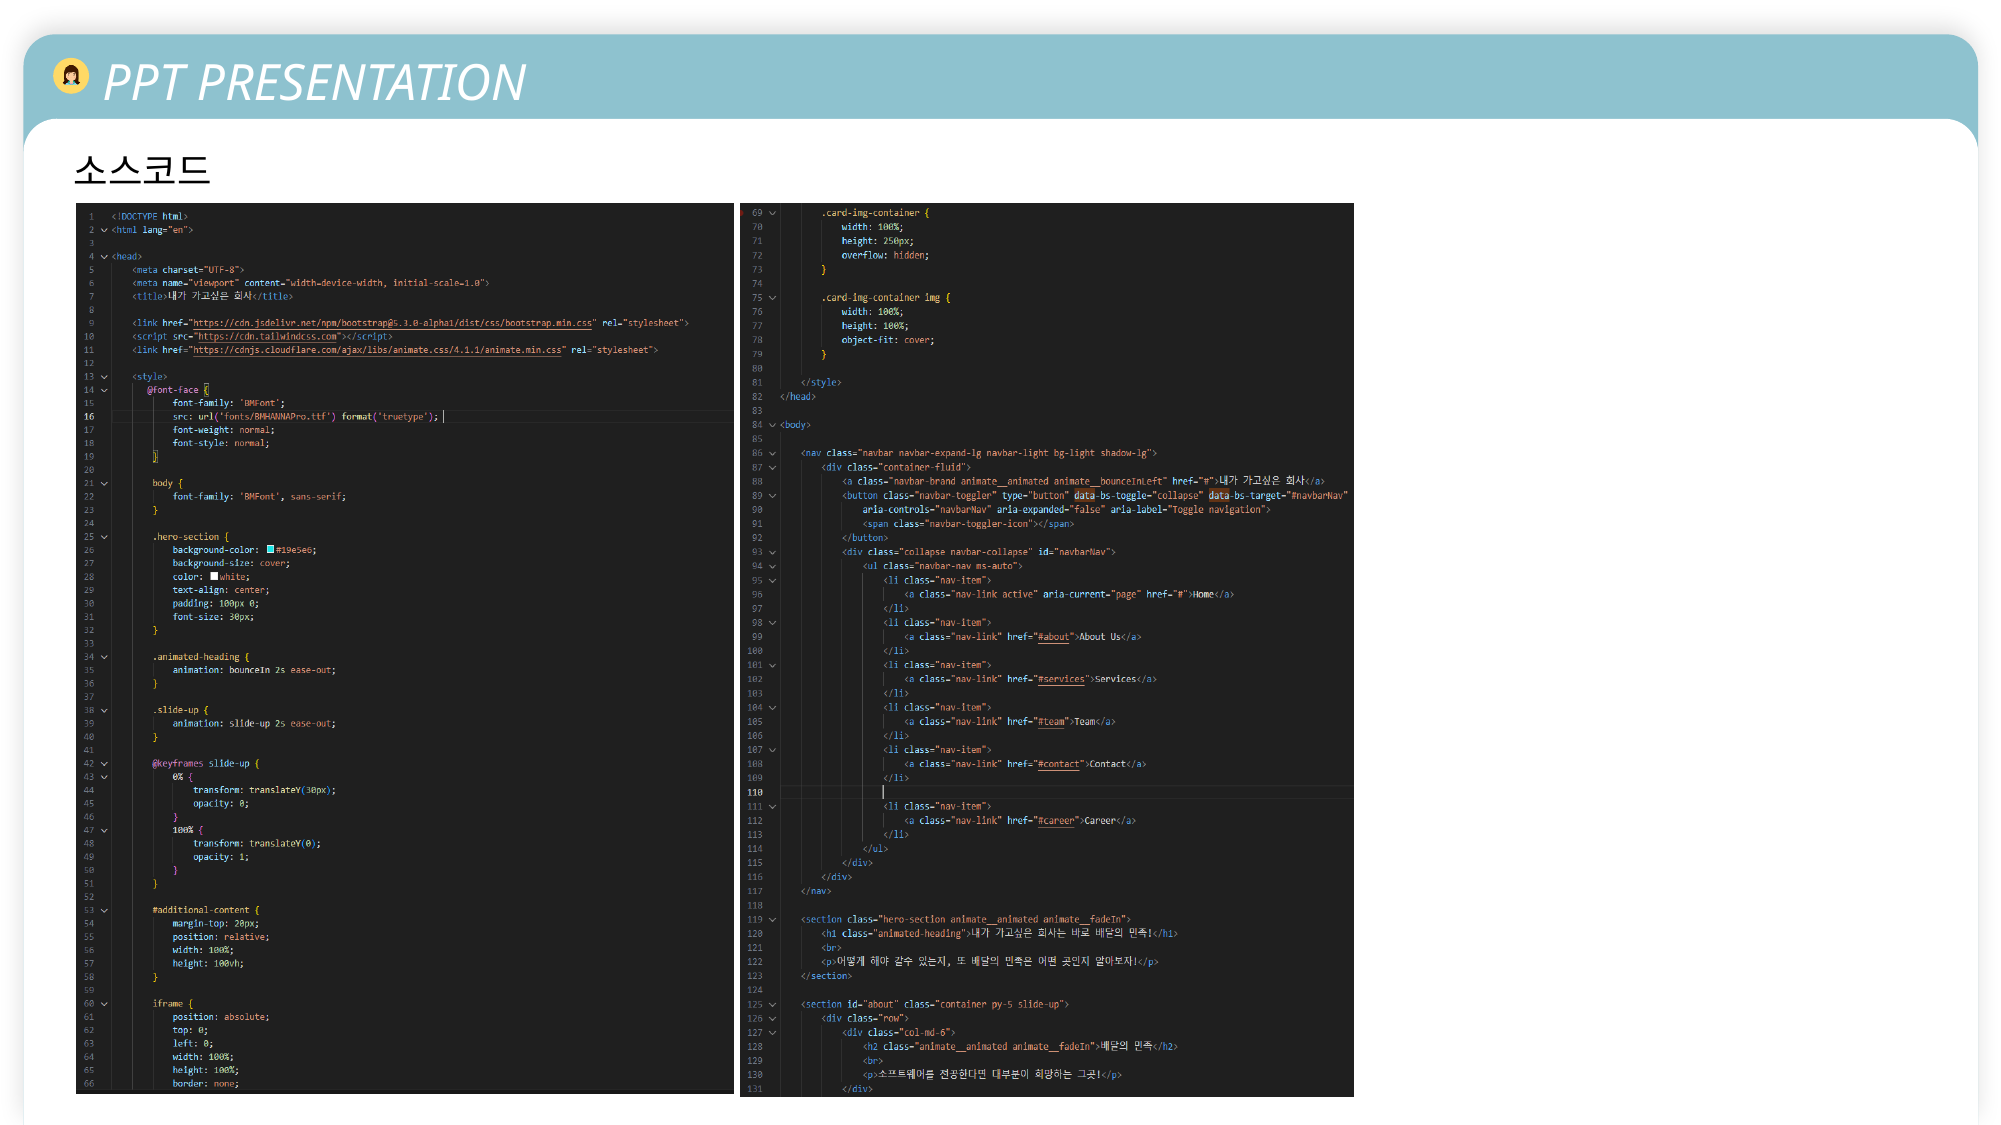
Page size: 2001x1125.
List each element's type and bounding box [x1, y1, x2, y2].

picture [76, 203, 734, 1094]
text_box [23, 34, 1979, 1125]
picture [740, 203, 1354, 1097]
